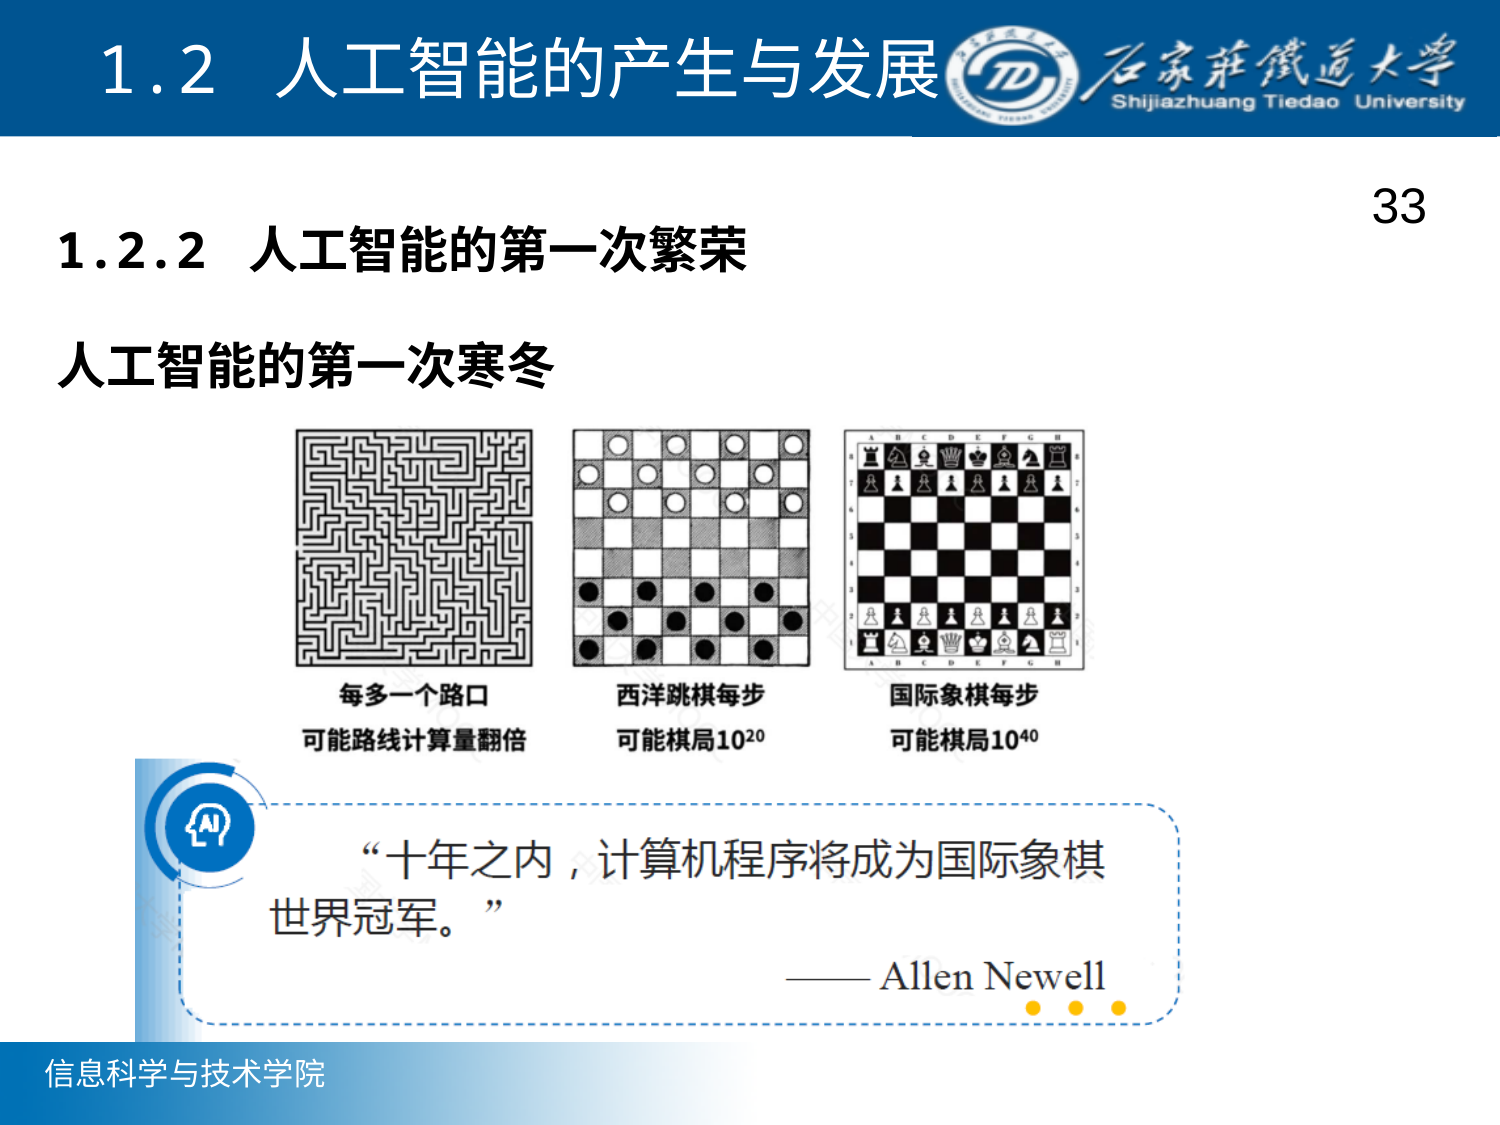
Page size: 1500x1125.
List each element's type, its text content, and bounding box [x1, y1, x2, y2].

picture [0, 396, 1500, 1125]
text_box 1.2.2 人工智能的第一次繁荣 人工智能的第一次寒冬 [45, 176, 1500, 308]
picture [912, 0, 1497, 137]
text_box 1.2 人工智能的产生与发展 [82, 19, 956, 176]
text_box 33 [1356, 166, 1443, 241]
